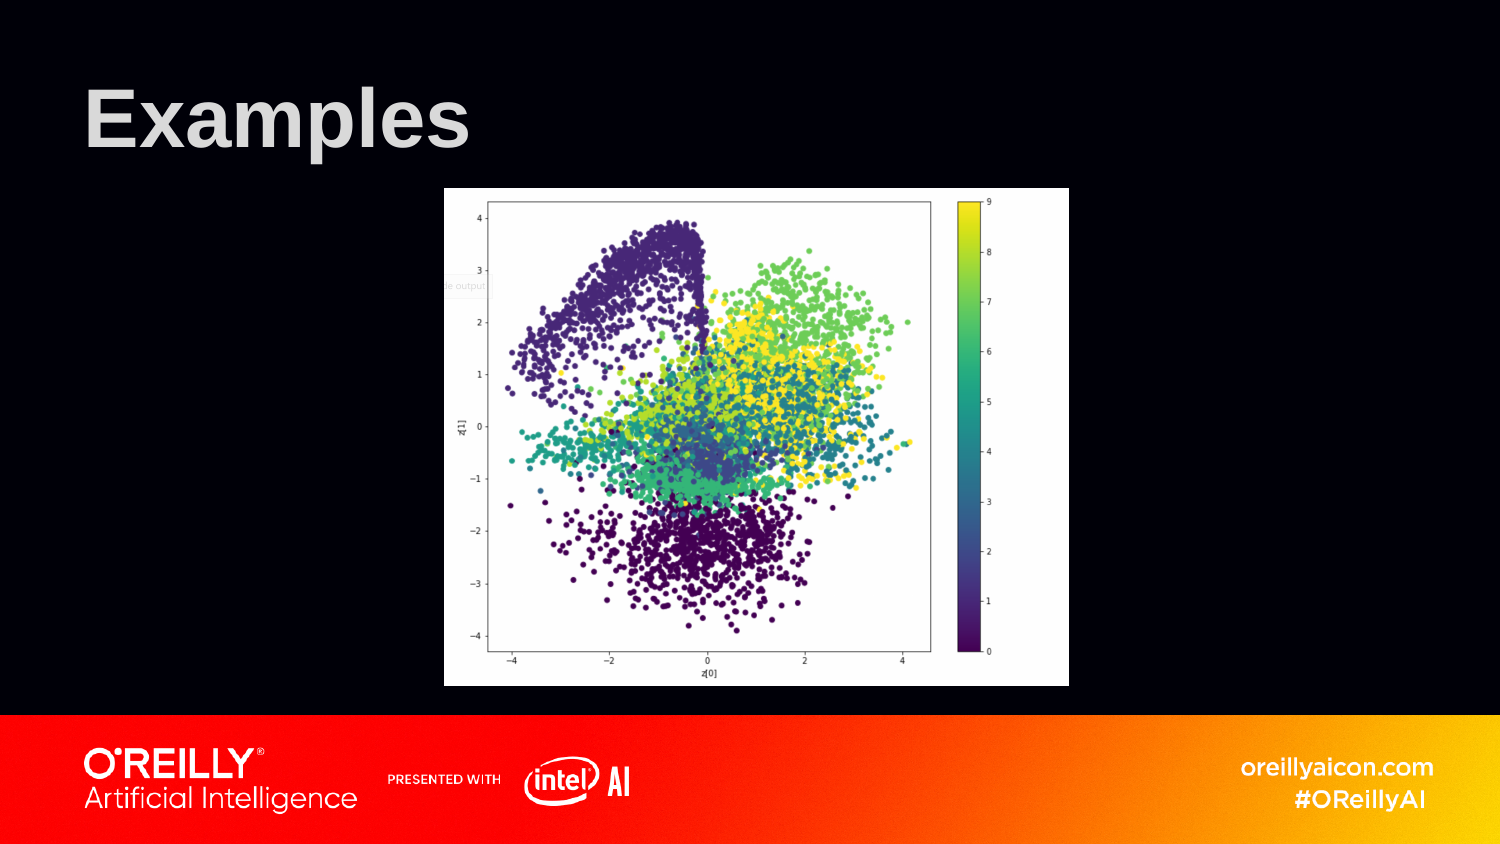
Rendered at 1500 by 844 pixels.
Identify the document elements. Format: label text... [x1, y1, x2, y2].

picture [0, 0, 1500, 844]
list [443, 188, 1069, 686]
title Examples [83, 68, 1429, 174]
